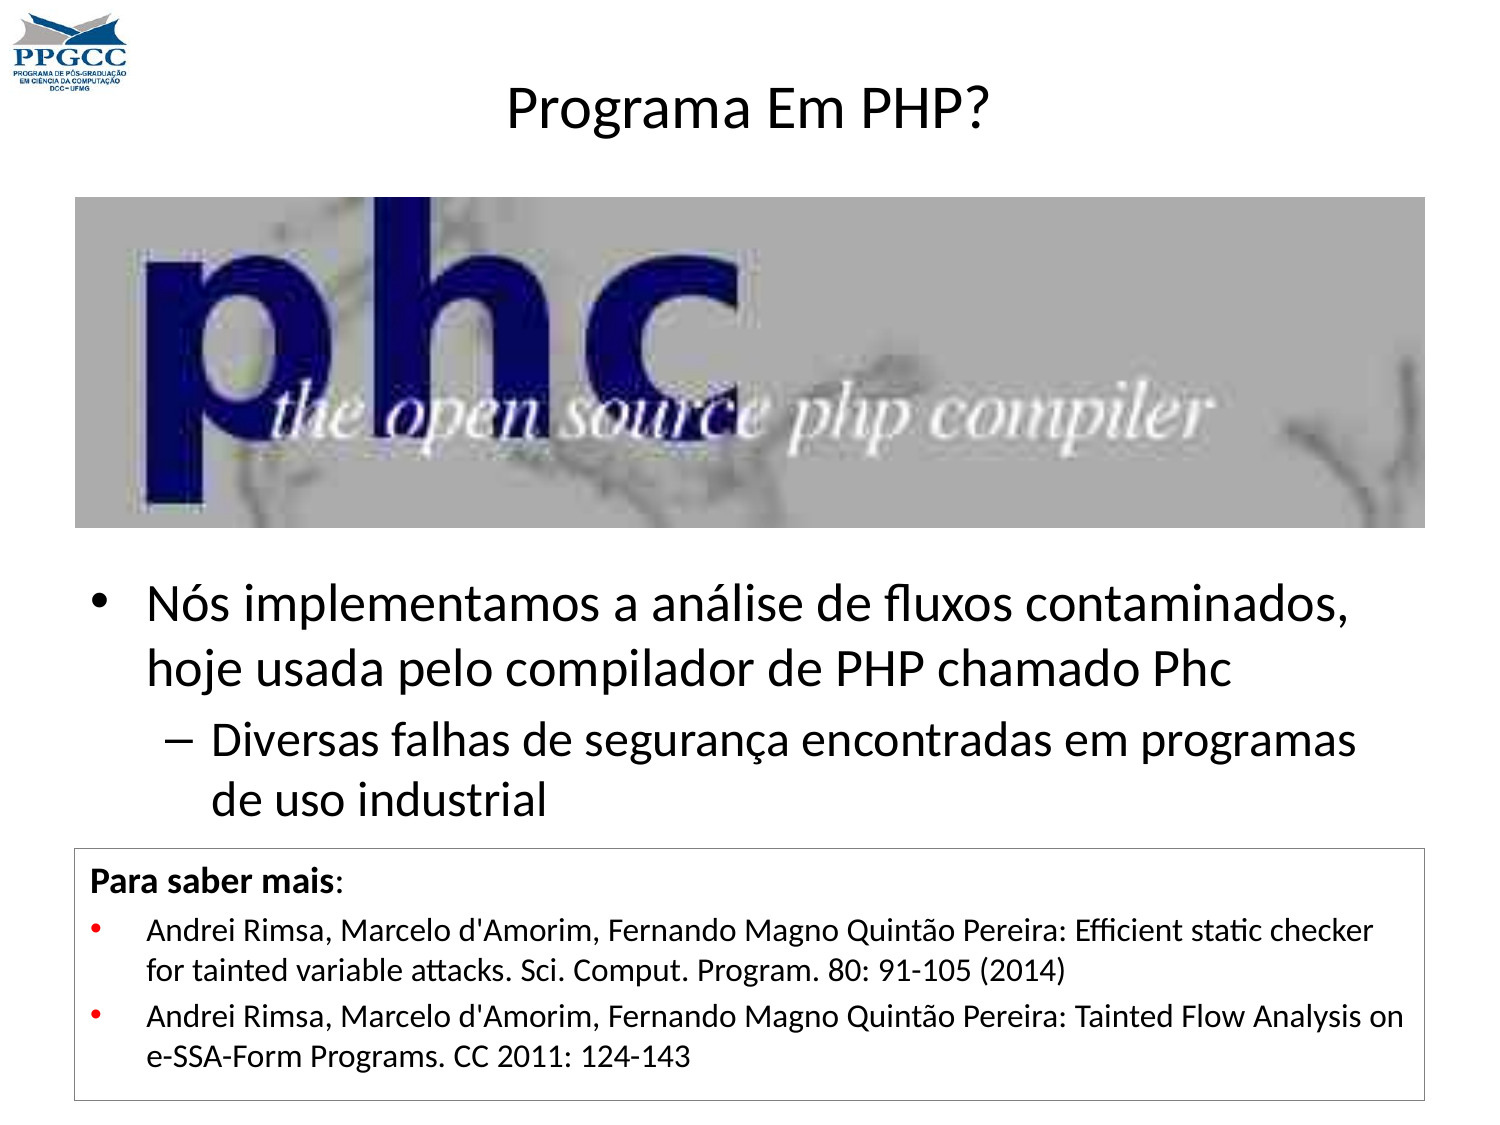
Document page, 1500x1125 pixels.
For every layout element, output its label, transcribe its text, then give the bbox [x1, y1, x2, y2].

list Nós implementamos a análise de fluxos contaminados, hoje usada pelo compilador de PHP chamado Phc Diversas falhas de segurança encontradas em programas de uso industrial [75, 559, 1425, 843]
picture [9, 9, 130, 94]
title Programa Em PHP? [75, 45, 1425, 163]
picture [74, 197, 1426, 529]
text_box Para saber mais: Andrei Rimsa, Marcelo d'Amorim, Fernando Magno Quintão Pereira: Efficient static checker for tainted variable attacks. Sci. Comput. Program. 80: 91-105 (2014) Andrei Rimsa, Marcelo d'Amorim, Fernando Magno Quintão Pereira: Tainted Flow Analysis on e-SSA-Form Programs. CC 2011: 124-143 [74, 848, 1425, 1101]
